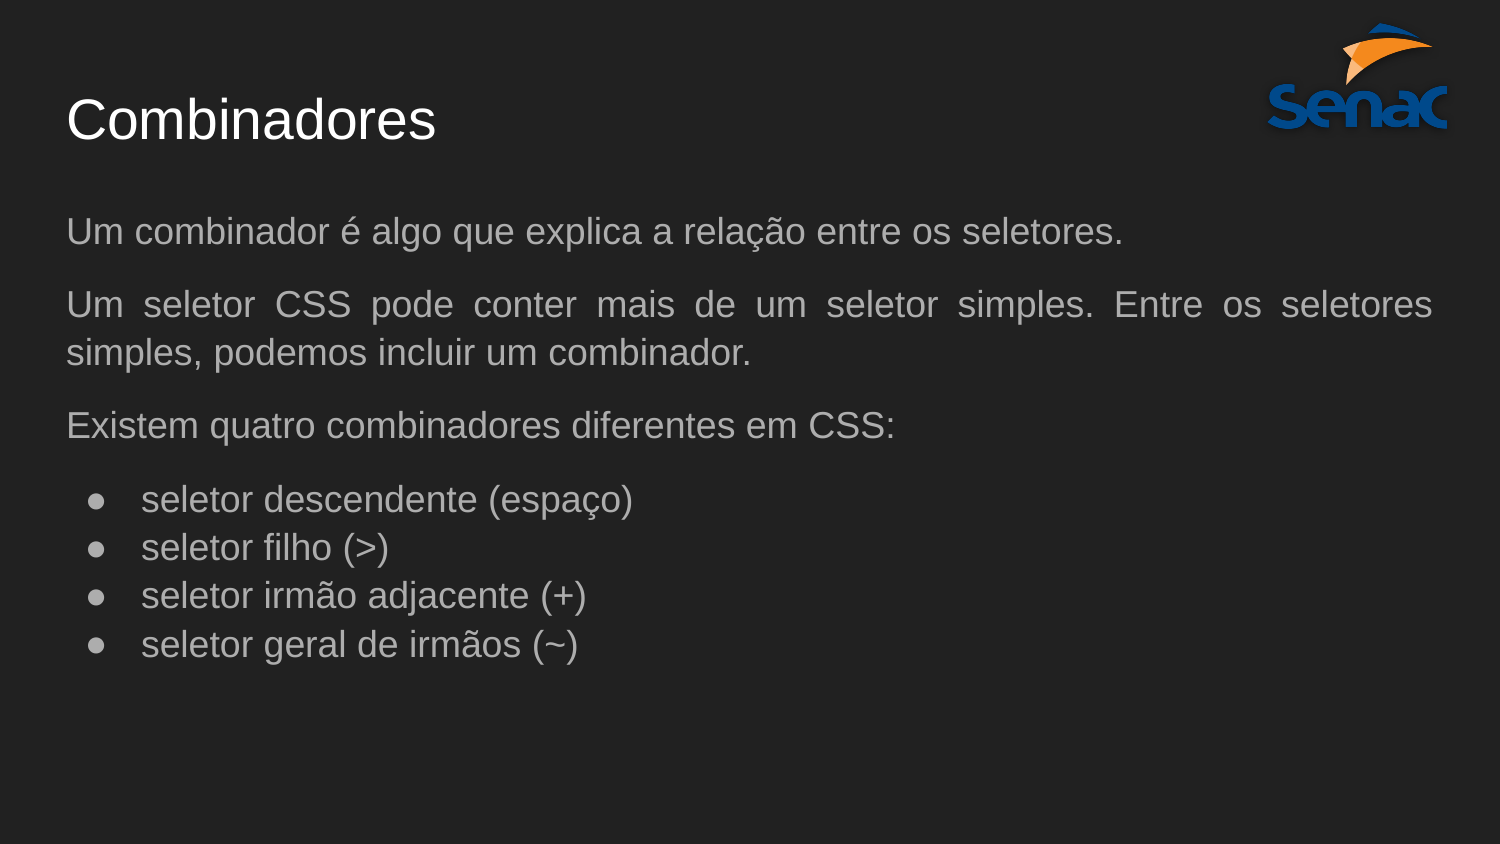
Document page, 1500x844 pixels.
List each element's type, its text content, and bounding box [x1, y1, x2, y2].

title Combinadores [51, 72, 1268, 167]
list Um combinador é algo que explica a relação entre os seletores. Um seletor CSS pode conter mais de um seletor simples. Entre os seletores simples, podemos incluir um combinador. Existem quatro combinadores diferentes em CSS: seletor descendente (espaço) seletor filho (>) seletor irmão adjacente (+) seletor geral de irmãos (~) [51, 189, 1449, 750]
picture [1266, 22, 1448, 129]
